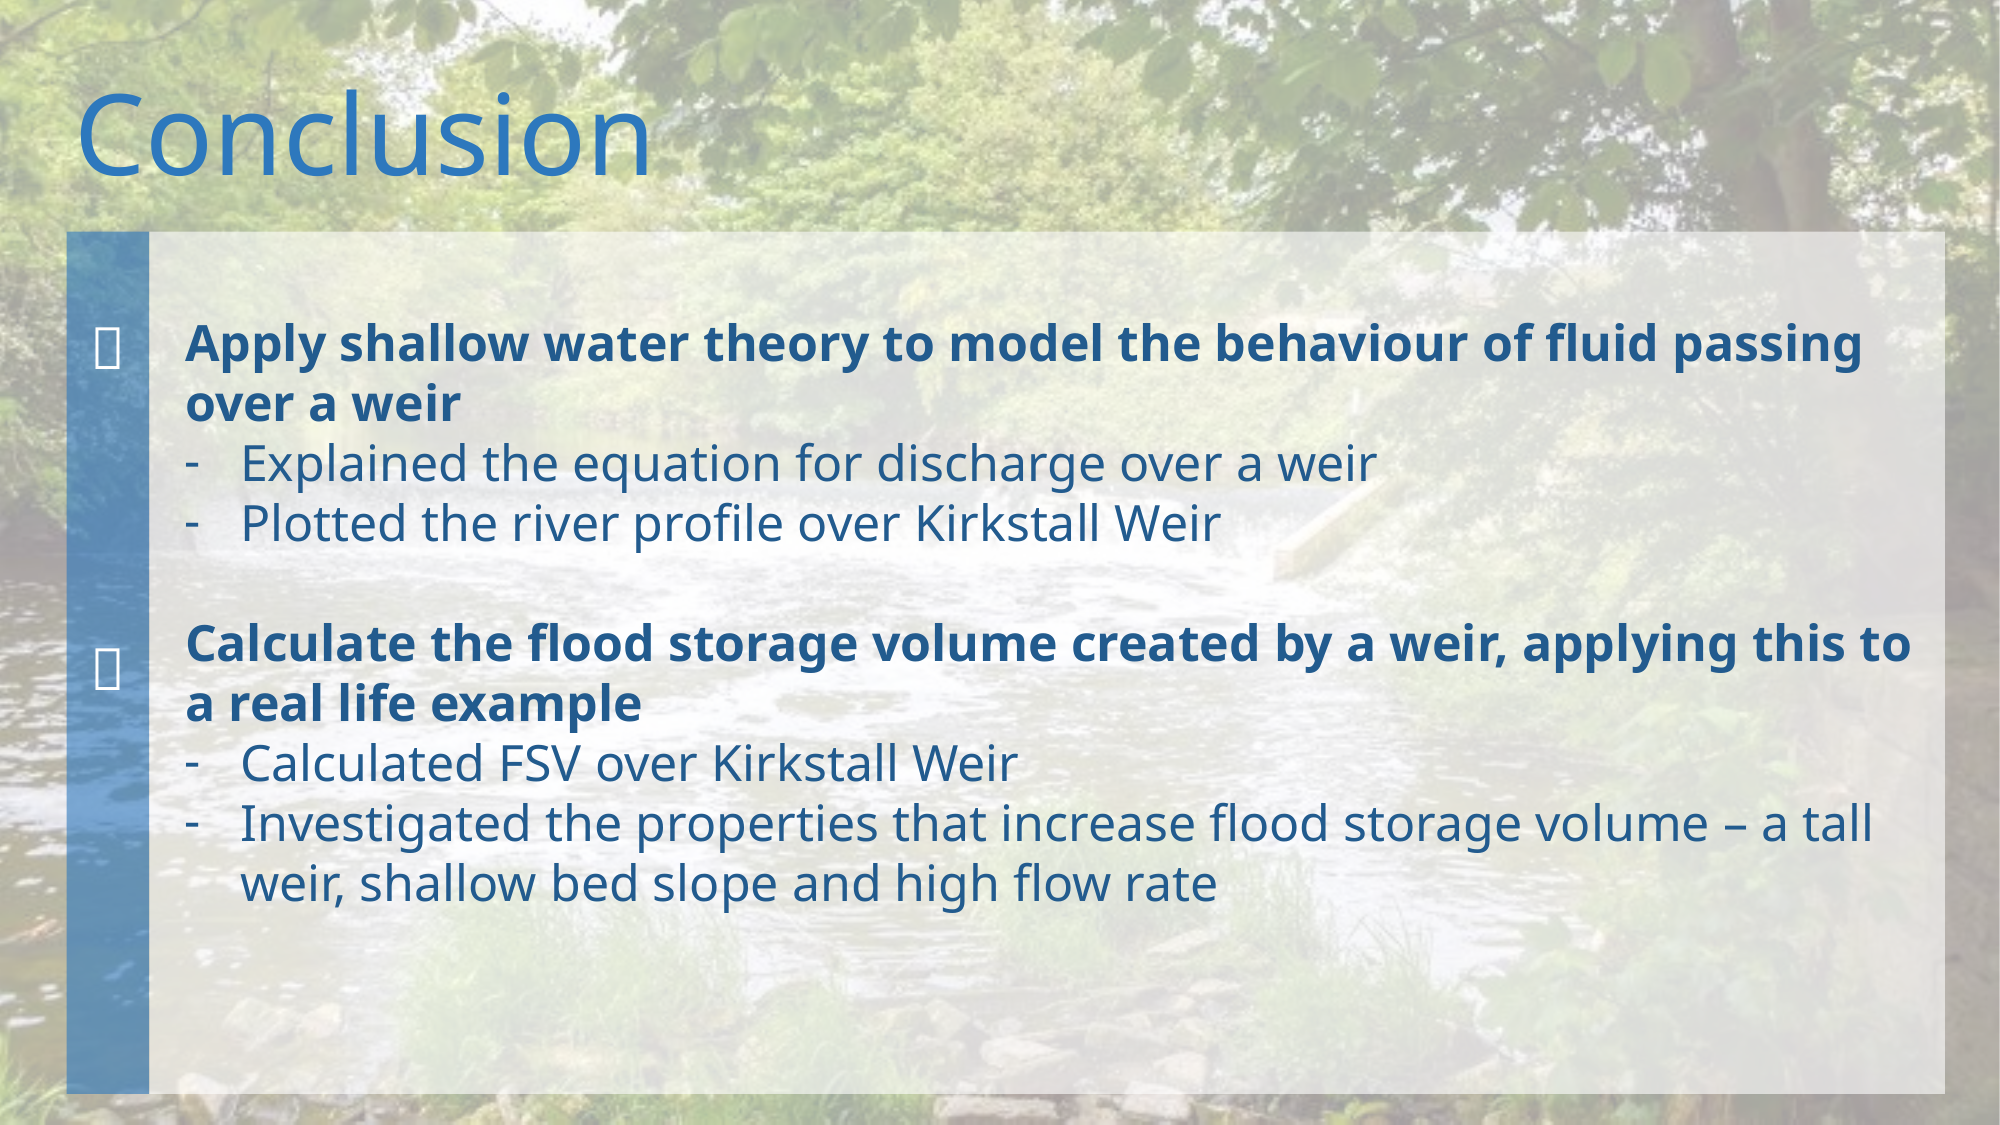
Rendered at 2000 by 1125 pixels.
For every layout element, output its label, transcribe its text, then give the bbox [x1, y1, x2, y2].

text_box Apply shallow water theory to model the behaviour of fluid passing over a weir Explained the equation for discharge over a weir Plotted the river profile over Kirkstall Weir Calculate the flood storage volume created by a weir, applying this to a real life example Calculated FSV over Kirkstall Weir Investigated the properties that increase flood storage volume – a tall weir, shallow bed slope and high flow rate [149, 231, 1945, 1094]
text_box   [66, 232, 149, 1094]
text_box Conclusion [54, 42, 1933, 232]
